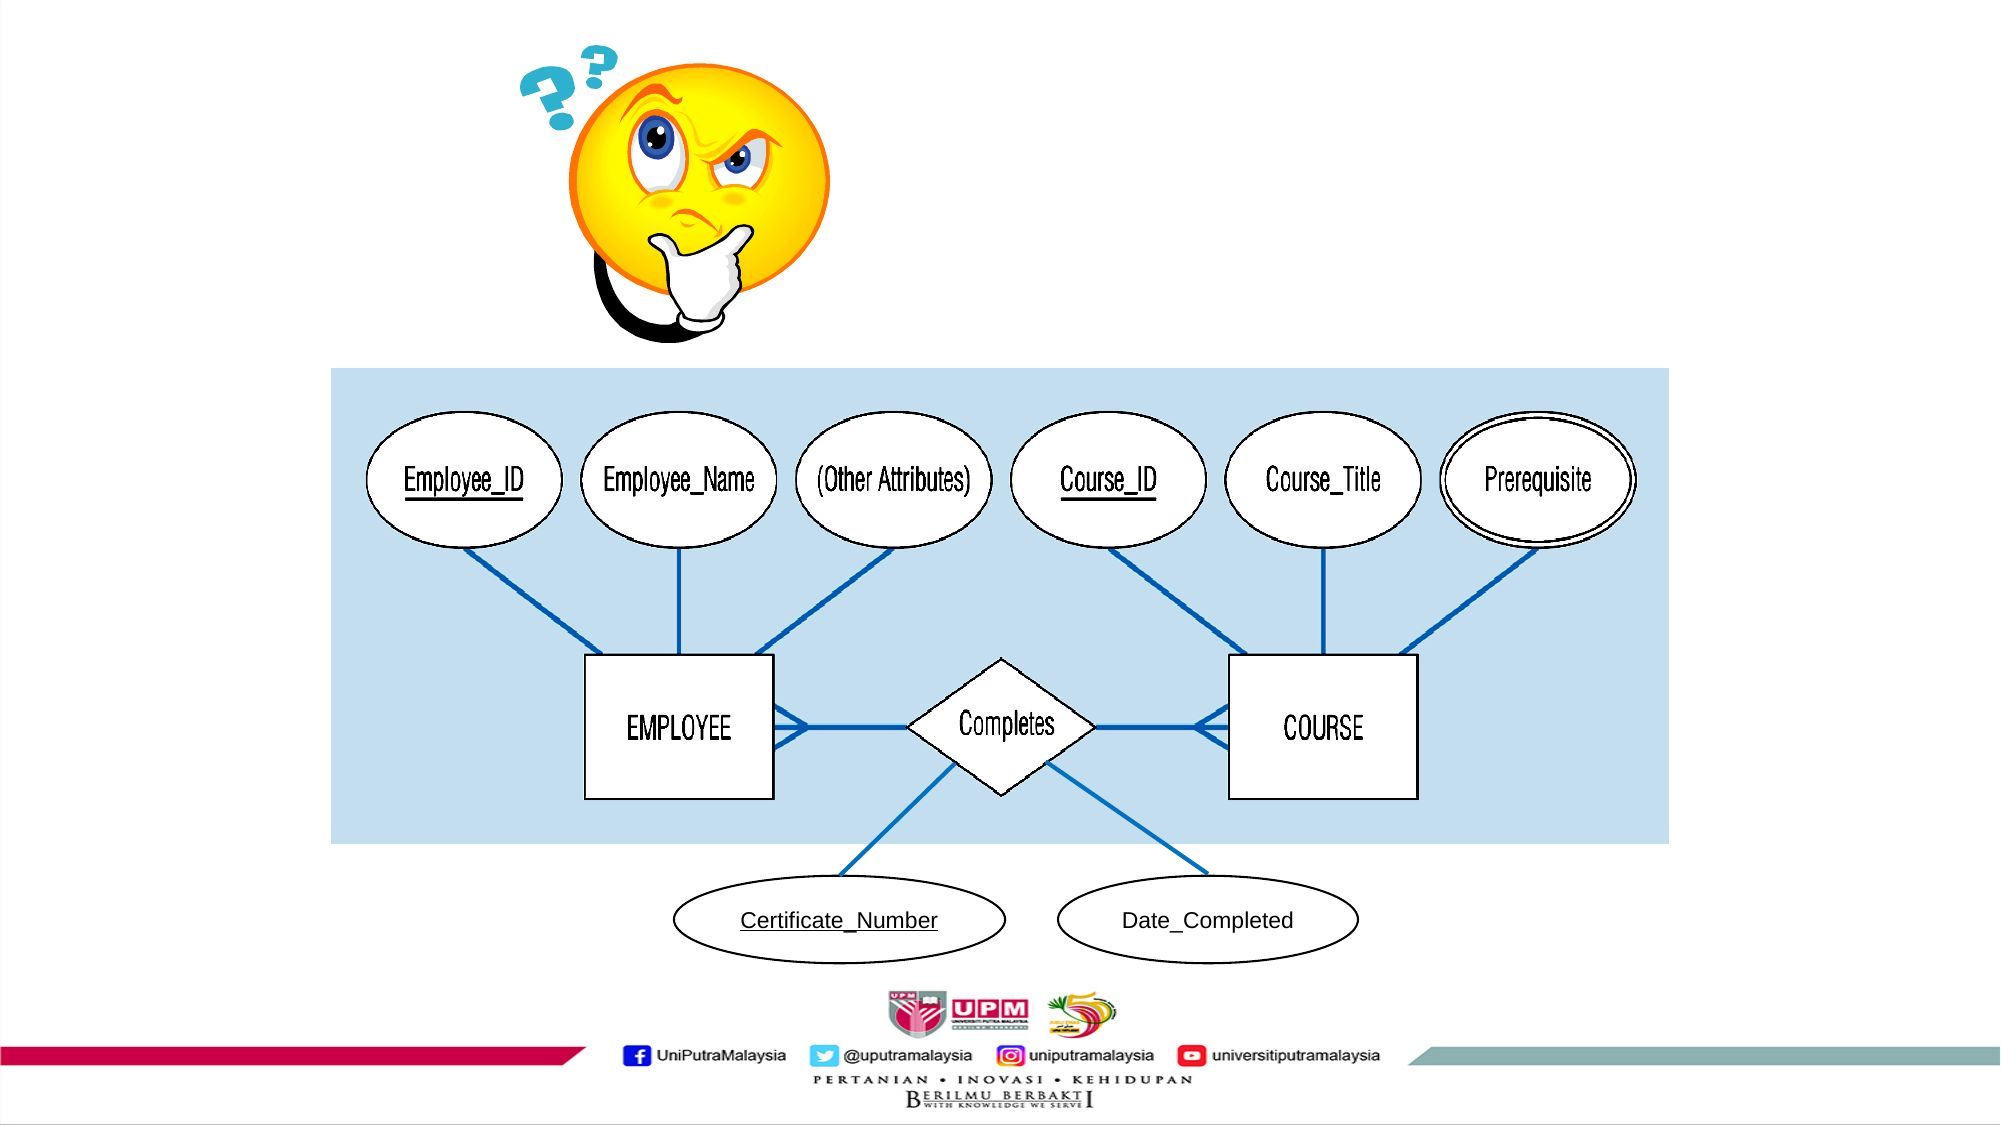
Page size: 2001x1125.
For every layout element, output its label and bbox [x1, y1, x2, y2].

text_box [331, 43, 1669, 964]
picture [0, 0, 2001, 1125]
